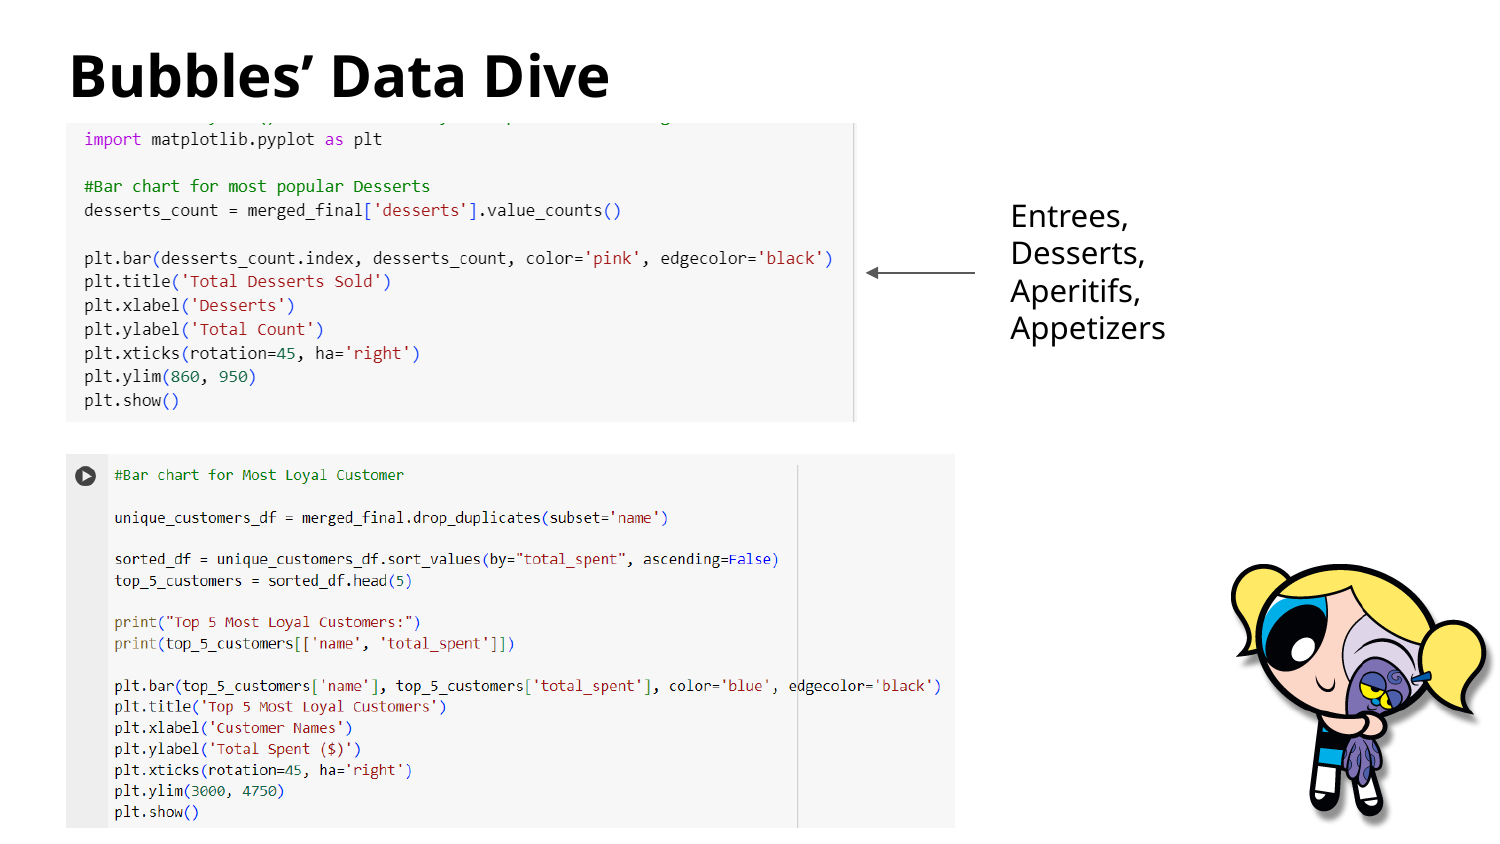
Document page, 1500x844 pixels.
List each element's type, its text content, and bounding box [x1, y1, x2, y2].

text_box Entrees, Desserts, Aperitifs, Appetizers [995, 181, 1218, 365]
title Bubbles’ Data Dive [53, 0, 632, 124]
picture [66, 453, 956, 829]
picture [66, 123, 857, 423]
picture [1217, 405, 1500, 844]
